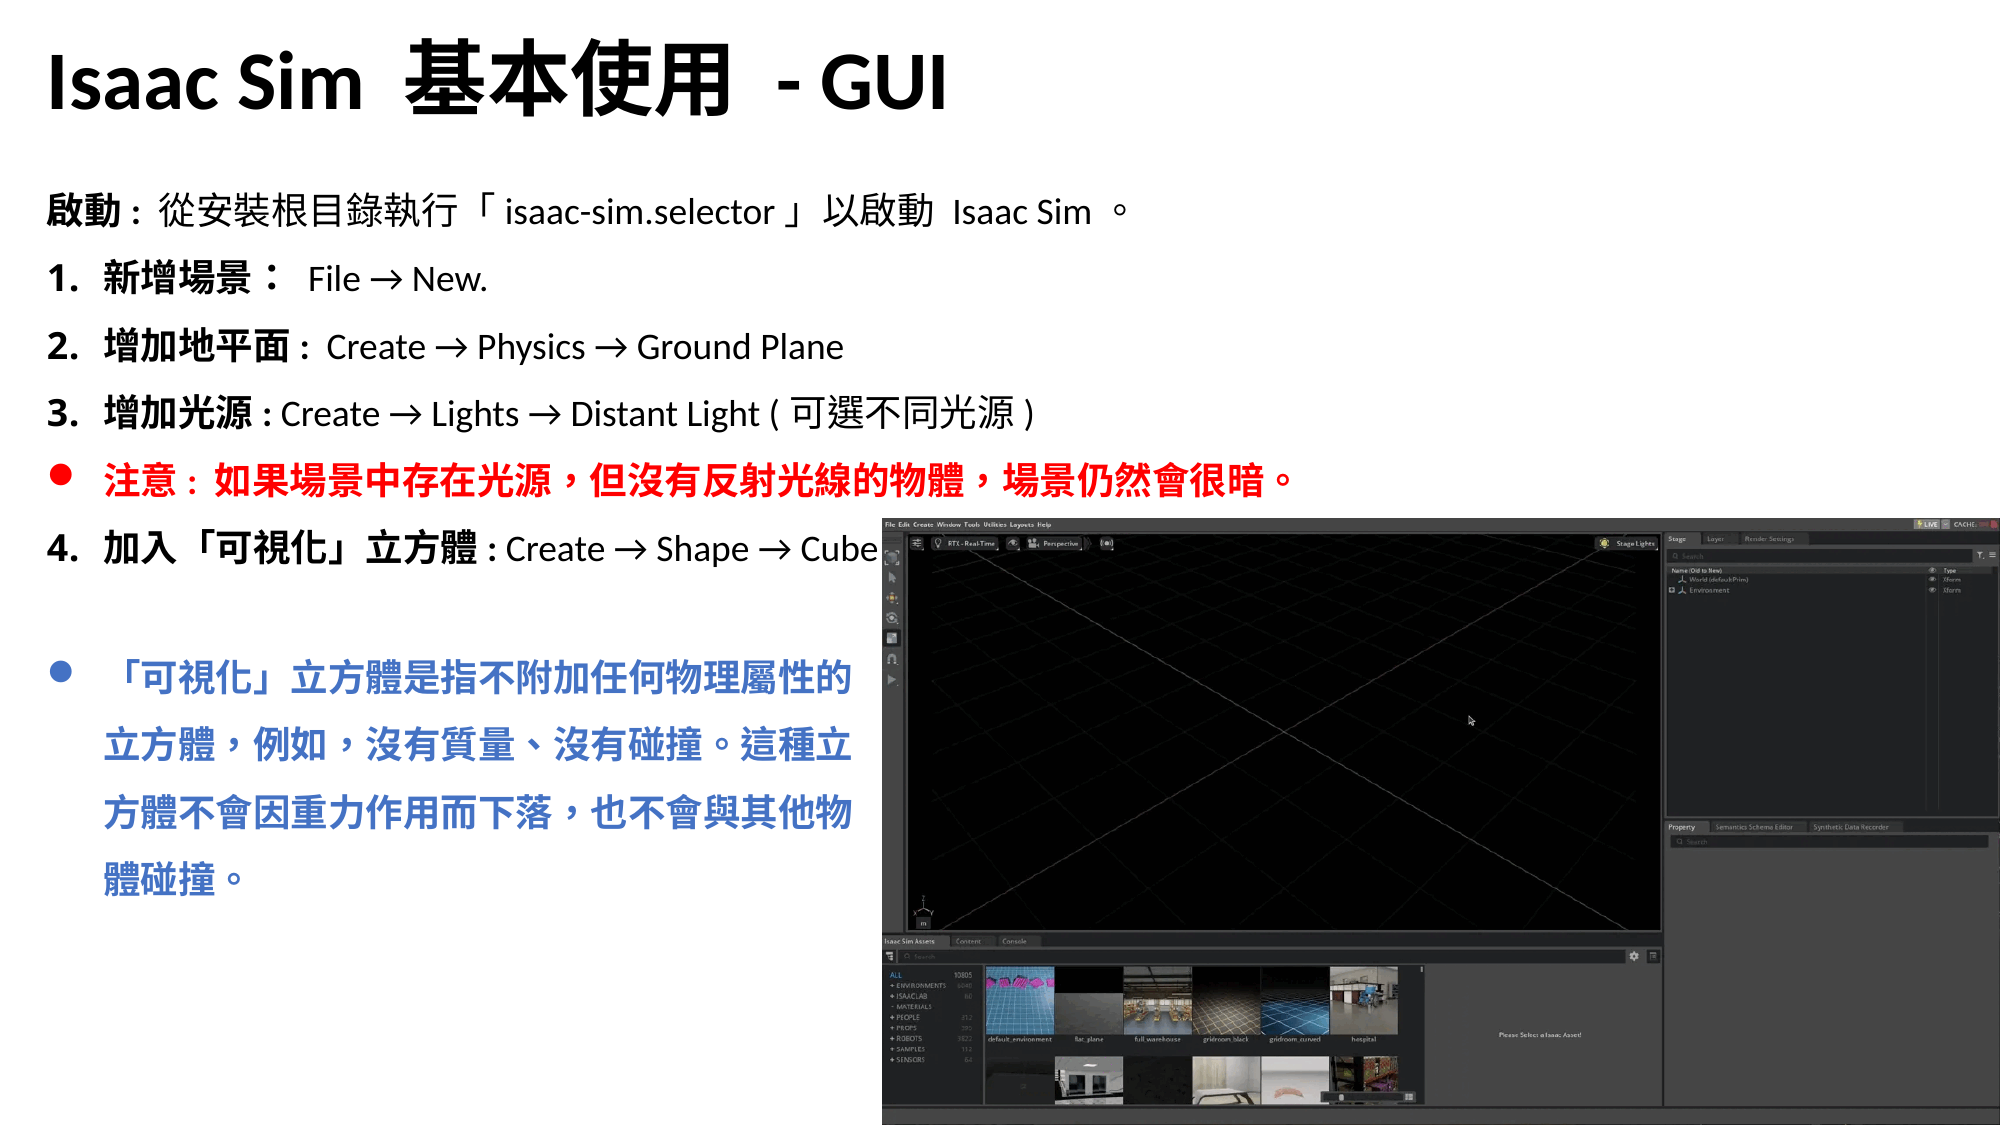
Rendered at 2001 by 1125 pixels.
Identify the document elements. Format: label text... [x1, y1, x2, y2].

text_box 「可視化」立方體是指不附加任何物理屬性的立方體，例如，沒有質量、沒有碰撞。這種立方體不會因重力作用而下落，也不會與其他物體碰撞。 [32, 623, 877, 909]
picture [882, 518, 2000, 1125]
text_box Isaac Sim 基本使用 - GUI [32, 18, 1213, 134]
text_box 啟動: 從安裝根目錄執行「isaac-sim.selector」以啟動 Isaac Sim。 新增場景： File → New. 增加地平面: Create → Physics → Ground Plane 增加光源: Create → Lights → Distant Light (可選不同光源) 注意: 如果場景中存在光源，但沒有反射光線的物體，場景仍然會很暗。 加入「可視化」立方體: Create → Shape → Cube [32, 156, 1727, 577]
